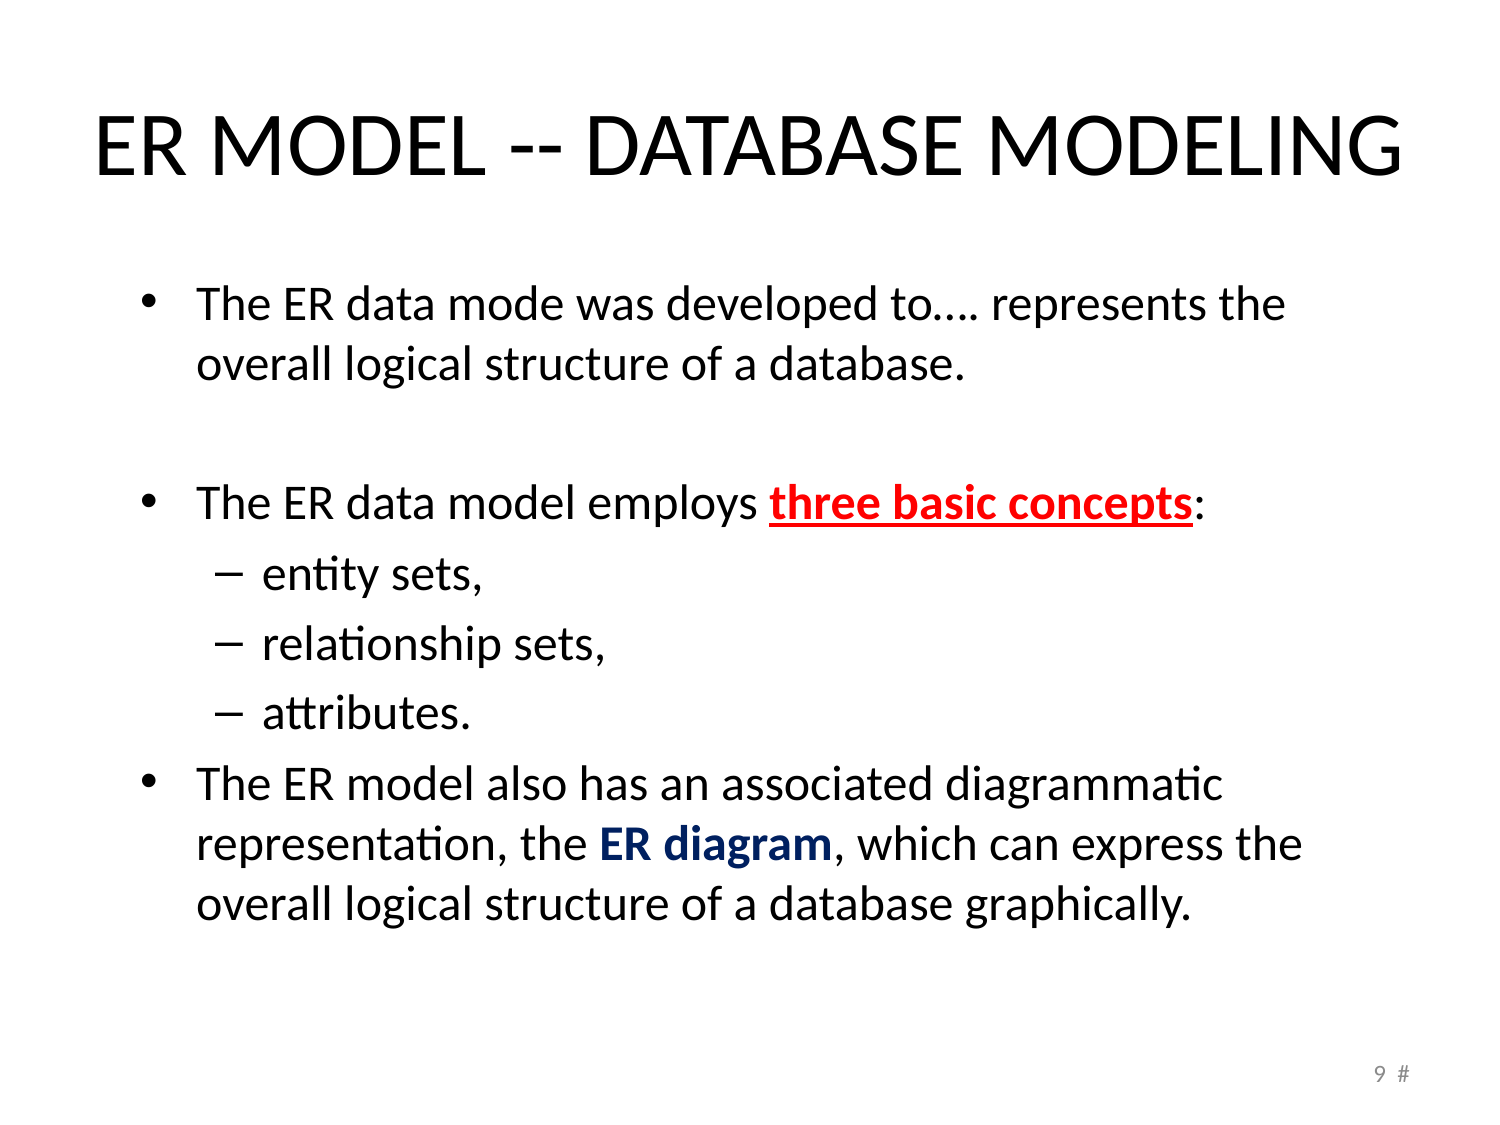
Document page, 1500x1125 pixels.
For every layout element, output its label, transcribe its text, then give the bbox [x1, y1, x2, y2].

slide_number 9 # [1074, 1042, 1425, 1103]
title ER model -- Database Modeling [75, 45, 1425, 233]
list The ER data mode was developed to…. represents the overall logical structure of a database. The ER data model employs three basic concepts: entity sets, relationship sets, attributes. The ER model also has an associated diagrammatic representation, the ER diagram, which can express the overall logical structure of a database graphically. [125, 262, 1399, 1063]
